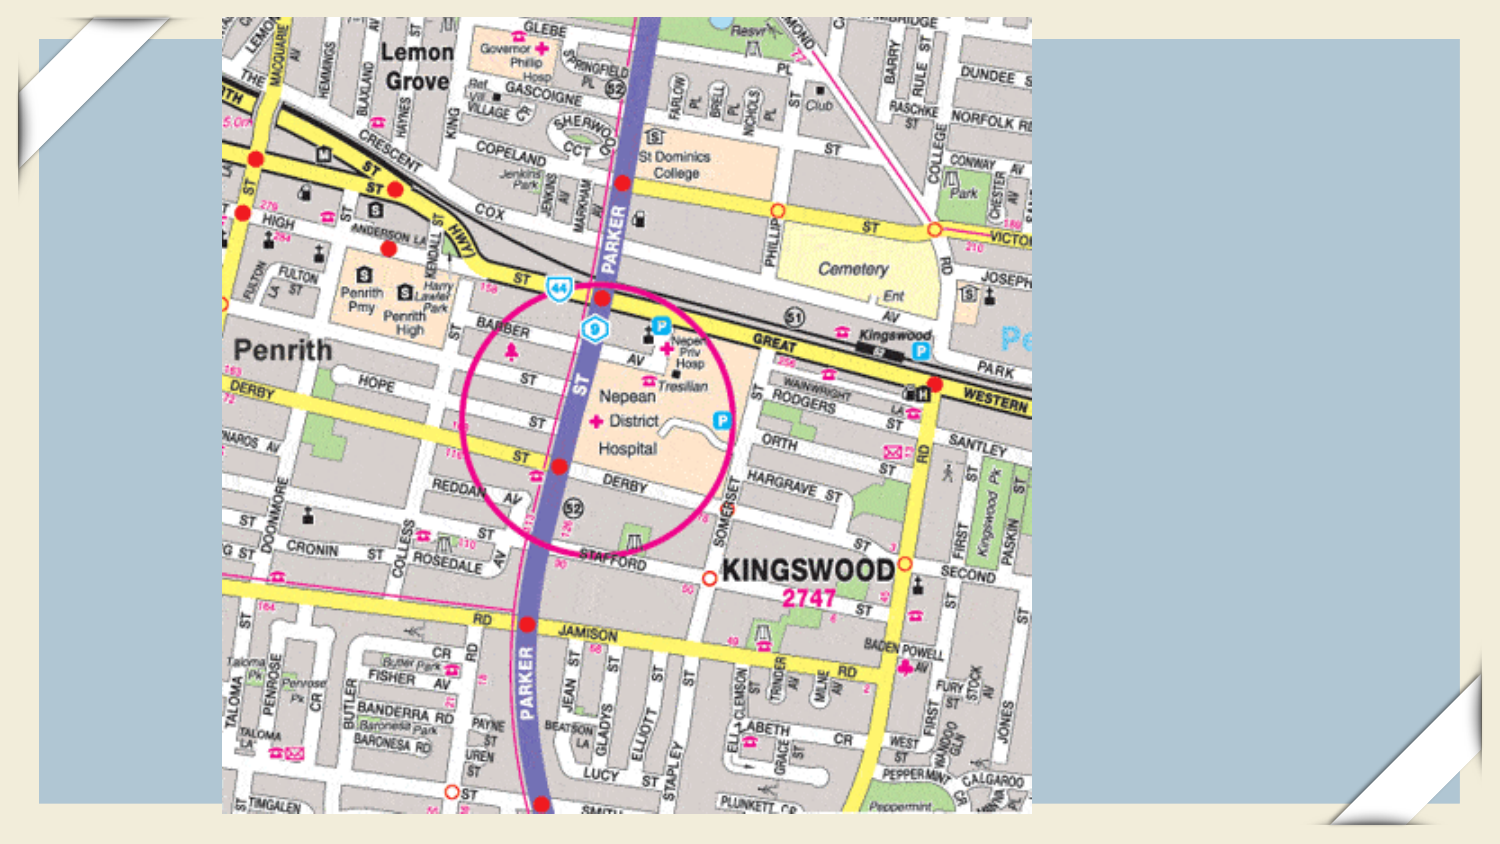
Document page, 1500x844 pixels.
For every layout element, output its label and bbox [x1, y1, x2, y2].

picture [222, 17, 1032, 814]
